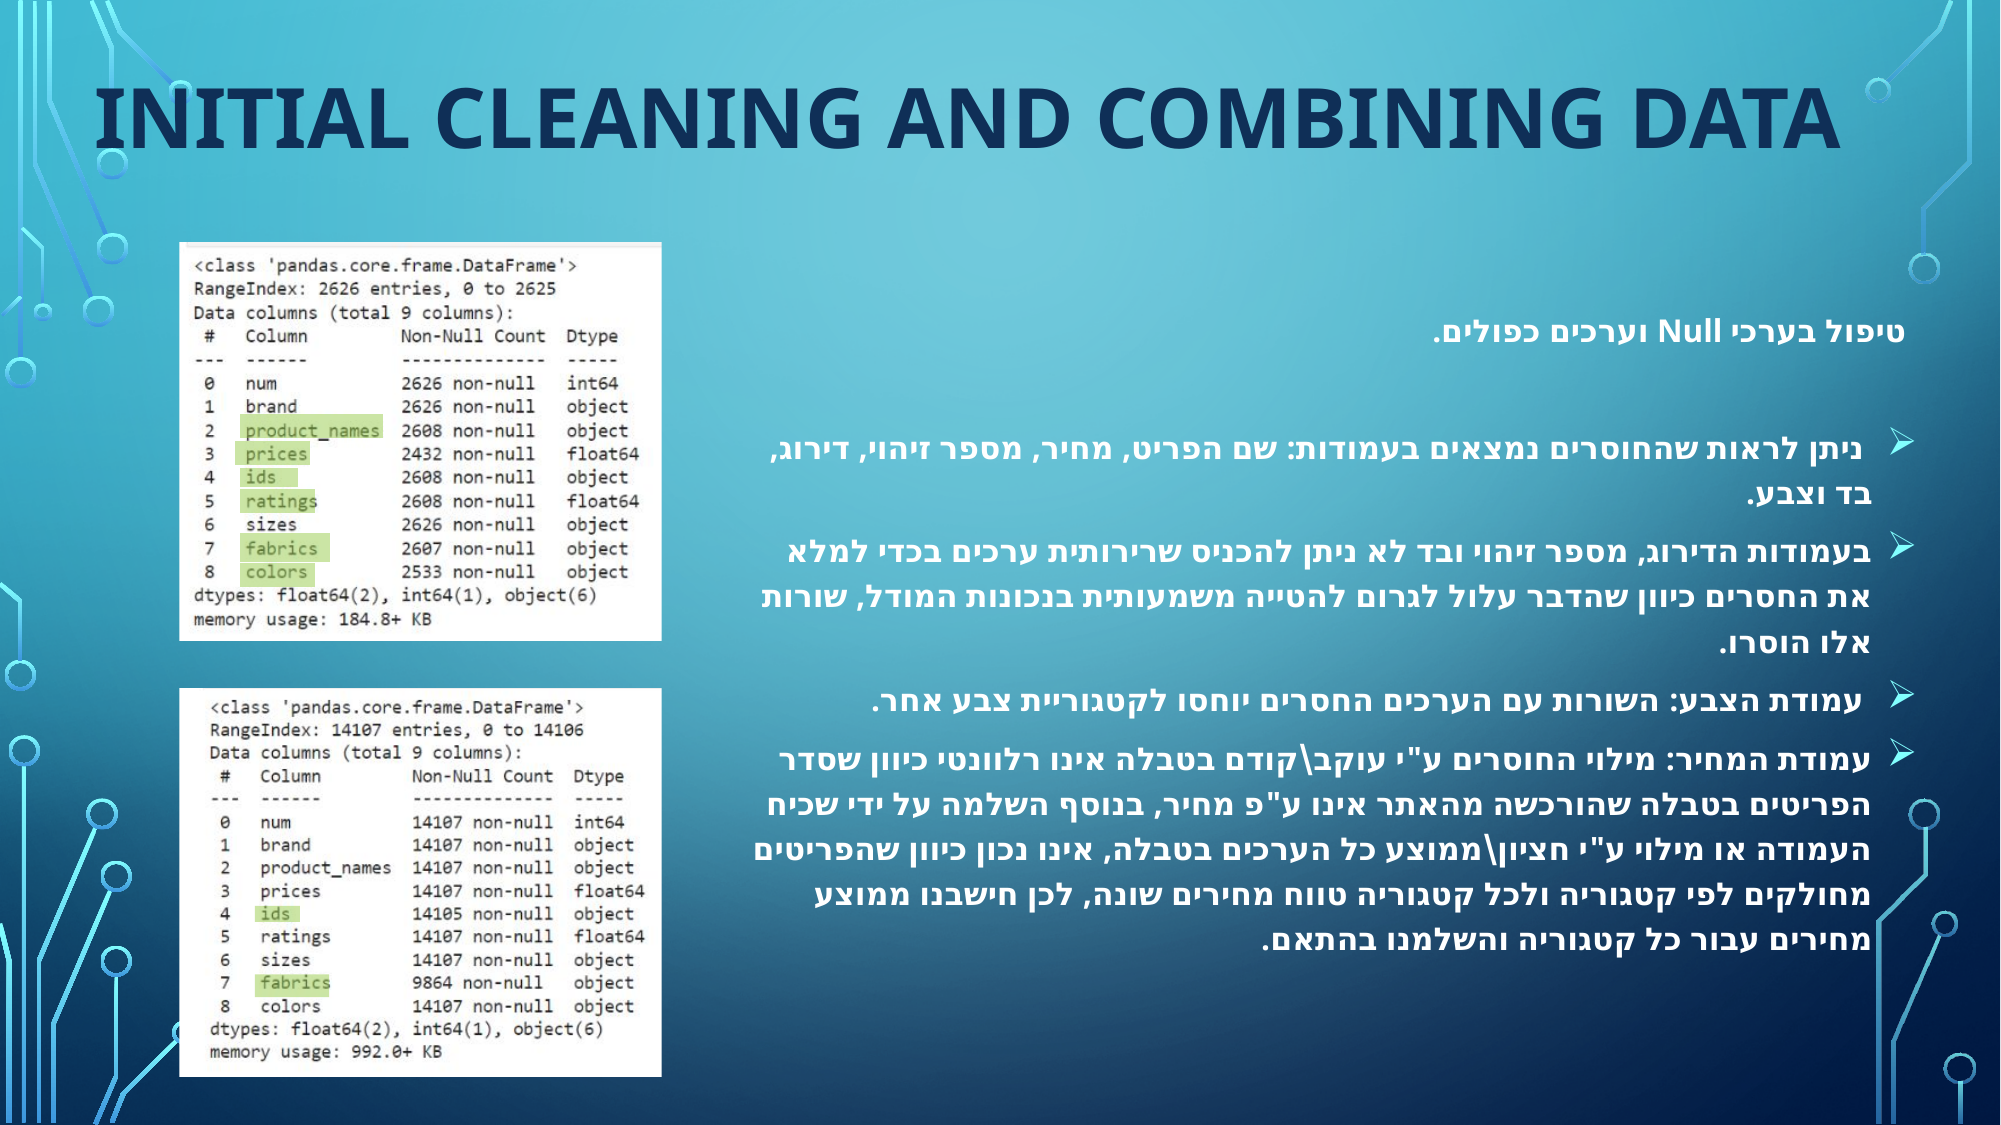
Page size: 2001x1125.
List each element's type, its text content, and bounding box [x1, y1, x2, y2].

list טיפול בערכי Null וערכים כפולים. ניתן לראות שהחוסרים נמצאים בעמודות: שם הפריט, מחיר, מספר זיהוי, דירוג, בד וצבע. בעמודות הדירוג, מספר זיהוי ובד לא ניתן להכניס שרירותית ערכים בכדי למלא את החסרים כיוון שהדבר עלול לגרום להטייה משמעותית בנכונות המודל, שורות אלו הוסרו. עמודת הצבע: השורות עם הערכים החסרים יוחסו לקטגוריית צבע אחר. עמודת המחיר: מילוי החוסרים ע"י עוקב\קודם בטבלה אינו רלוונטי כיוון שסדר הפריטים בטבלה שהורכשה מהאתר אינו ע"פ מחיר, בנוסף השלמה על ידי שכיח העמודה או מילוי ע"י חציון\ממוצע כל הערכים בטבלה, אינו נכון כיוון שהפריטים מחולקים לפי קטגוריה ולכל קטגוריה טווח מחירים שונה, לכן חישבנו ממוצע מחירים עבור כל קטגוריה והשלמנו בהתאם. [722, 295, 1922, 975]
picture [179, 242, 662, 641]
picture [179, 687, 662, 1077]
title Initial cleaning and combining data [43, 0, 1858, 243]
